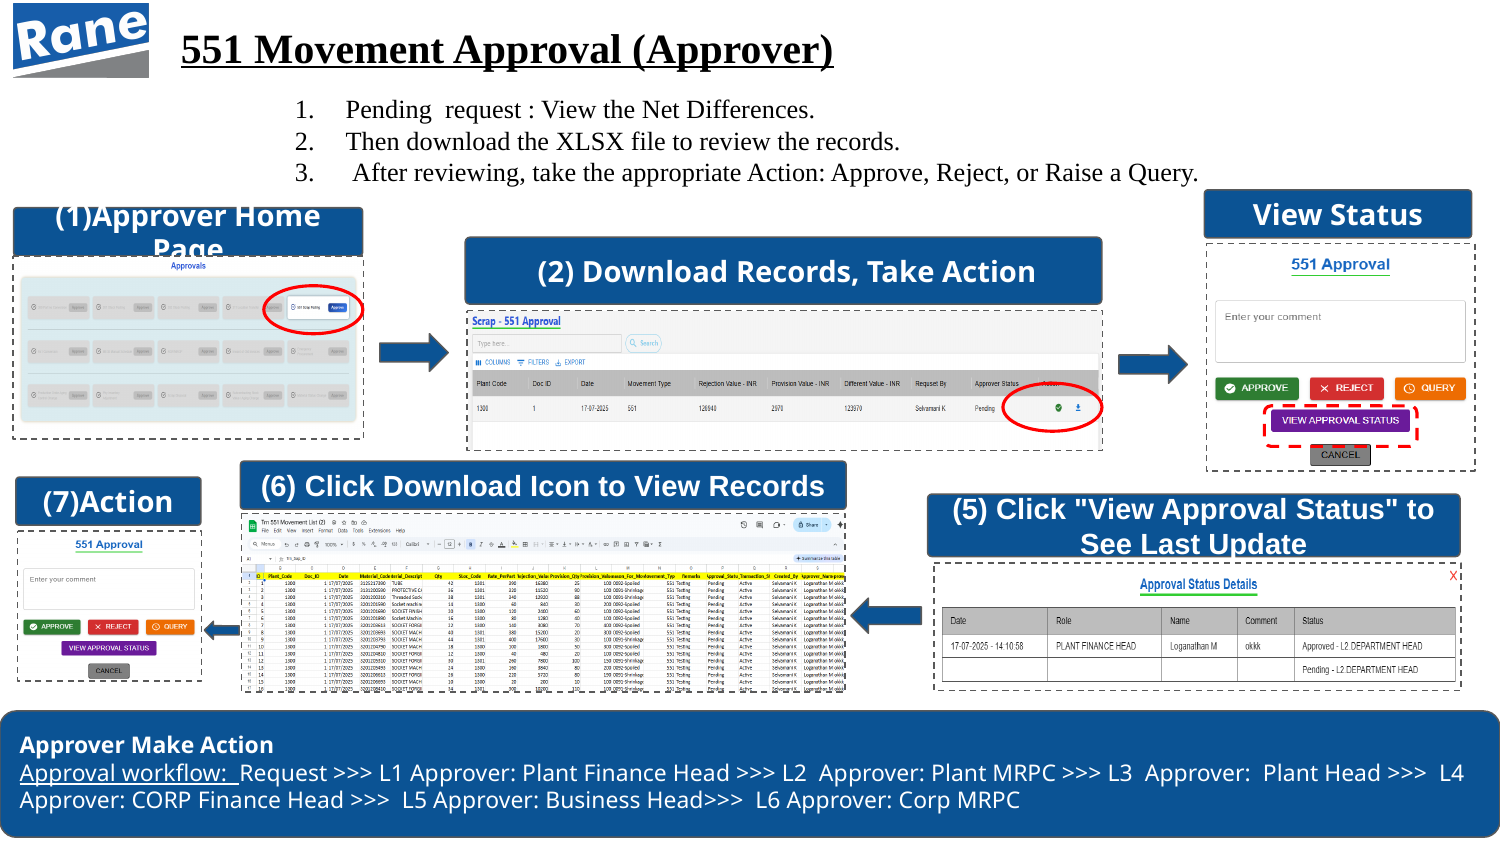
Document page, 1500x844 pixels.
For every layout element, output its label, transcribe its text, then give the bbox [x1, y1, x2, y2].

picture [934, 563, 1461, 691]
text_box (6) Click Download Icon to View Records [240, 461, 847, 510]
text_box [379, 333, 449, 372]
title Pending request : View the Net Differences. Then download the XLSX file to review the records. After reviewing, take the appropriate Action: Approve, Reject, or Raise a Query. [255, 77, 1222, 204]
text_box [206, 621, 237, 640]
picture [18, 531, 202, 681]
text_box [1118, 345, 1188, 384]
picture [13, 256, 363, 439]
text_box (1)Approver Home Page [13, 207, 363, 255]
text_box (7)Action [15, 477, 201, 526]
picture [13, 3, 149, 78]
title 551 Movement Approval (Approver) [165, 7, 883, 74]
picture [467, 311, 1103, 450]
text_box (2) Download Records, Take Action [465, 237, 1102, 305]
text_box [850, 598, 922, 634]
picture [242, 513, 845, 692]
text_box Approver Make Action Approval workflow: Request >>> L1 Approver: Plant Finance Head >>> L2 Approver: Plant MRPC >>> L3 Approver: Plant Head >>> L4 Approver: CORP Finance Head >>> L5 Approver: Business Head>>> L6 Approver: Corp MRPC [0, 710, 1500, 838]
text_box (5) Click "View Approval Status" to See Last Update [927, 494, 1461, 557]
picture [1206, 243, 1475, 471]
text_box View Status [1204, 189, 1472, 238]
